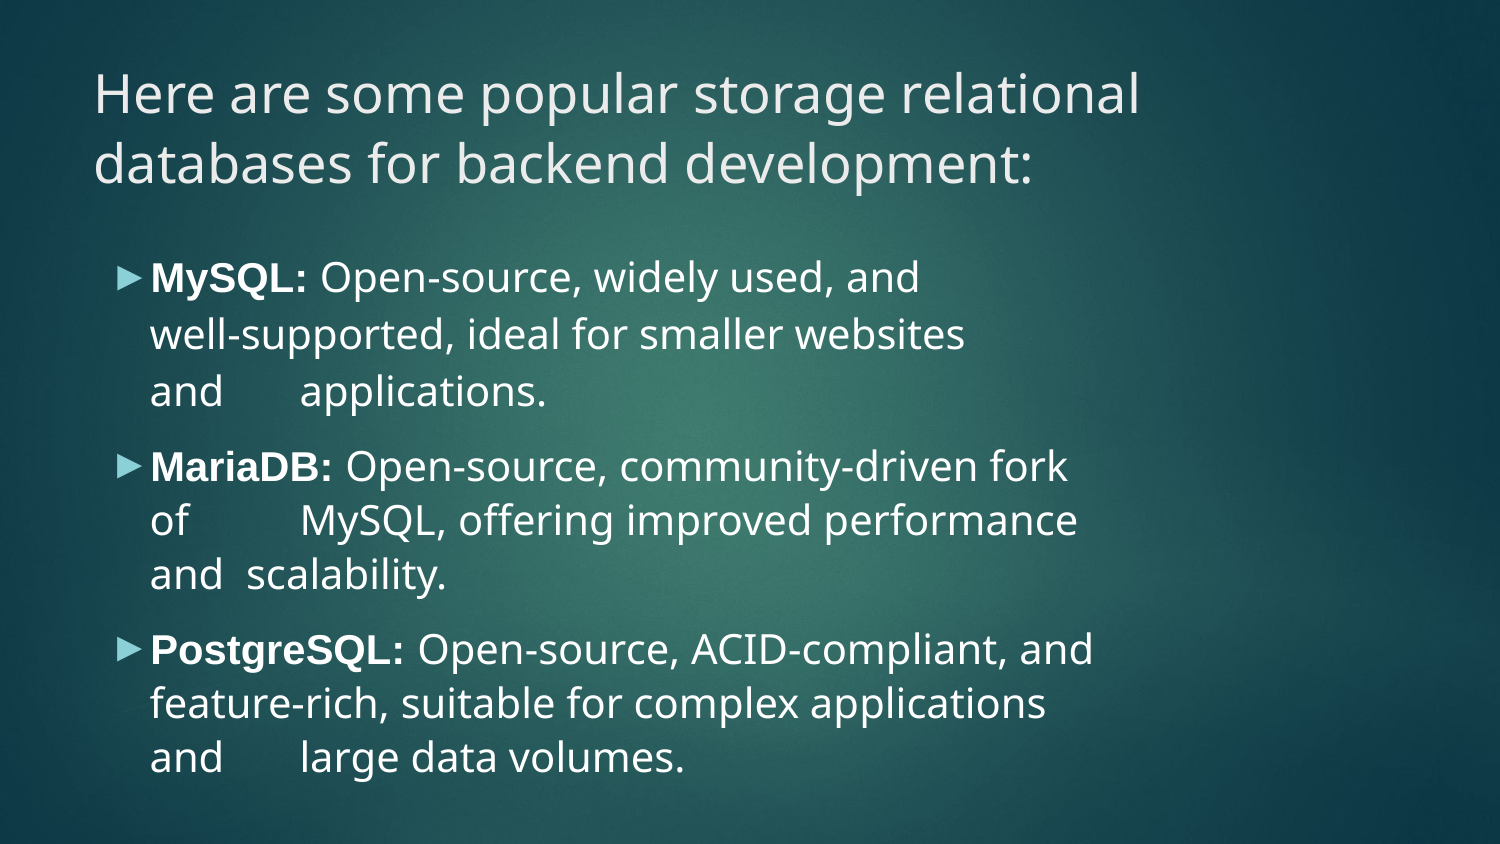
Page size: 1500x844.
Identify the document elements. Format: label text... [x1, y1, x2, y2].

title Here are some popular storage relational databases for backend development: [91, 52, 1175, 196]
text_box MySQL: Open-source, widely used, and well-supported, ideal for smaller websites and applications. MariaDB: Open-source, community-driven fork of MySQL, offering improved performance and scalability. PostgreSQL: Open-source, ACID-compliant, and feature-rich, suitable for complex applications and large data volumes. [107, 238, 1115, 781]
picture [0, 0, 1500, 844]
